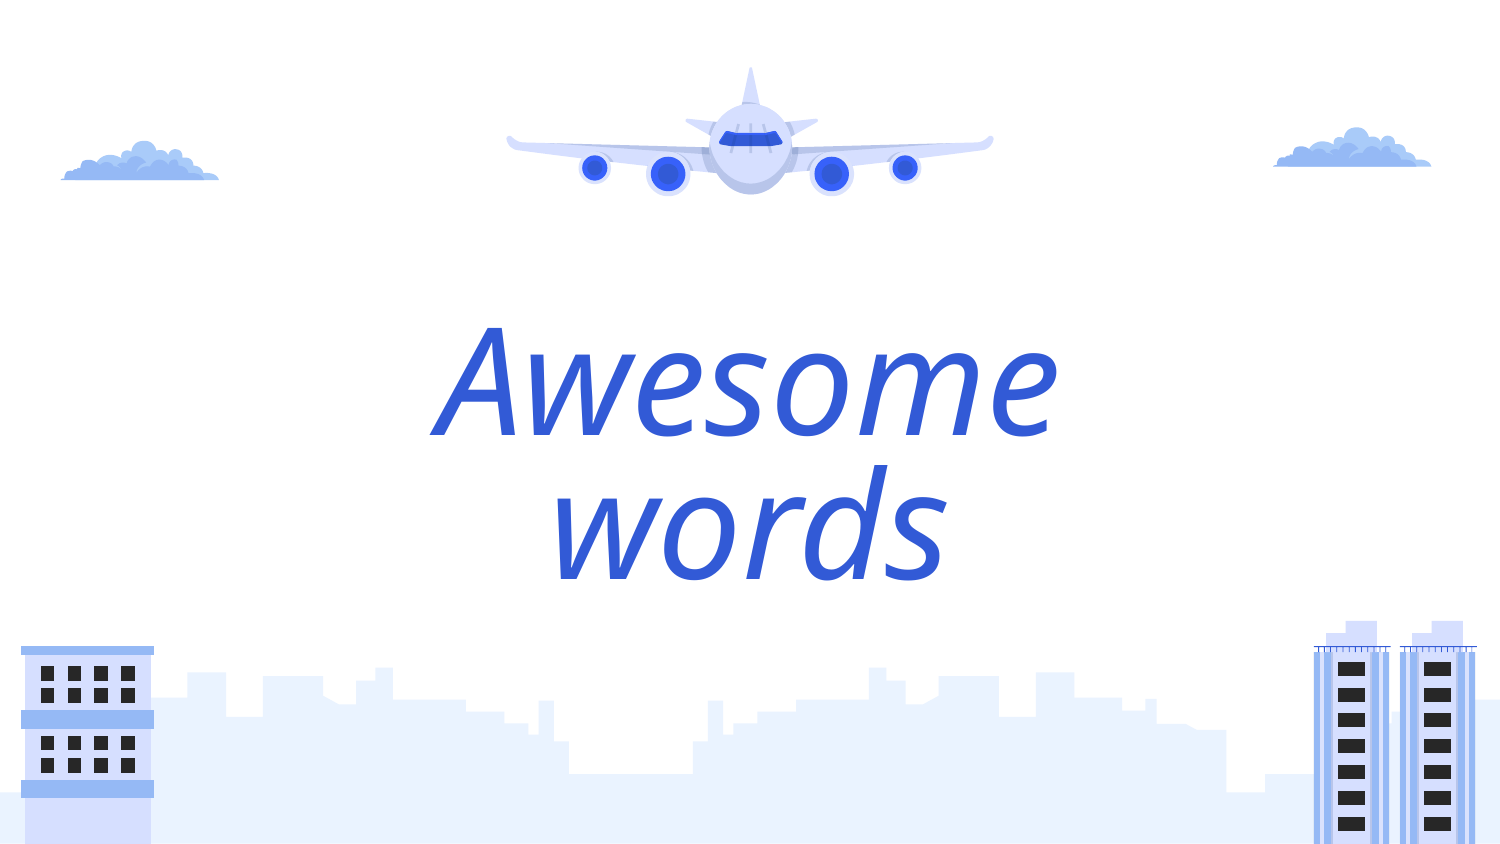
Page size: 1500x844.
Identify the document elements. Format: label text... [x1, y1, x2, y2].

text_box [506, 67, 994, 197]
title Awesome words [210, 305, 1290, 600]
